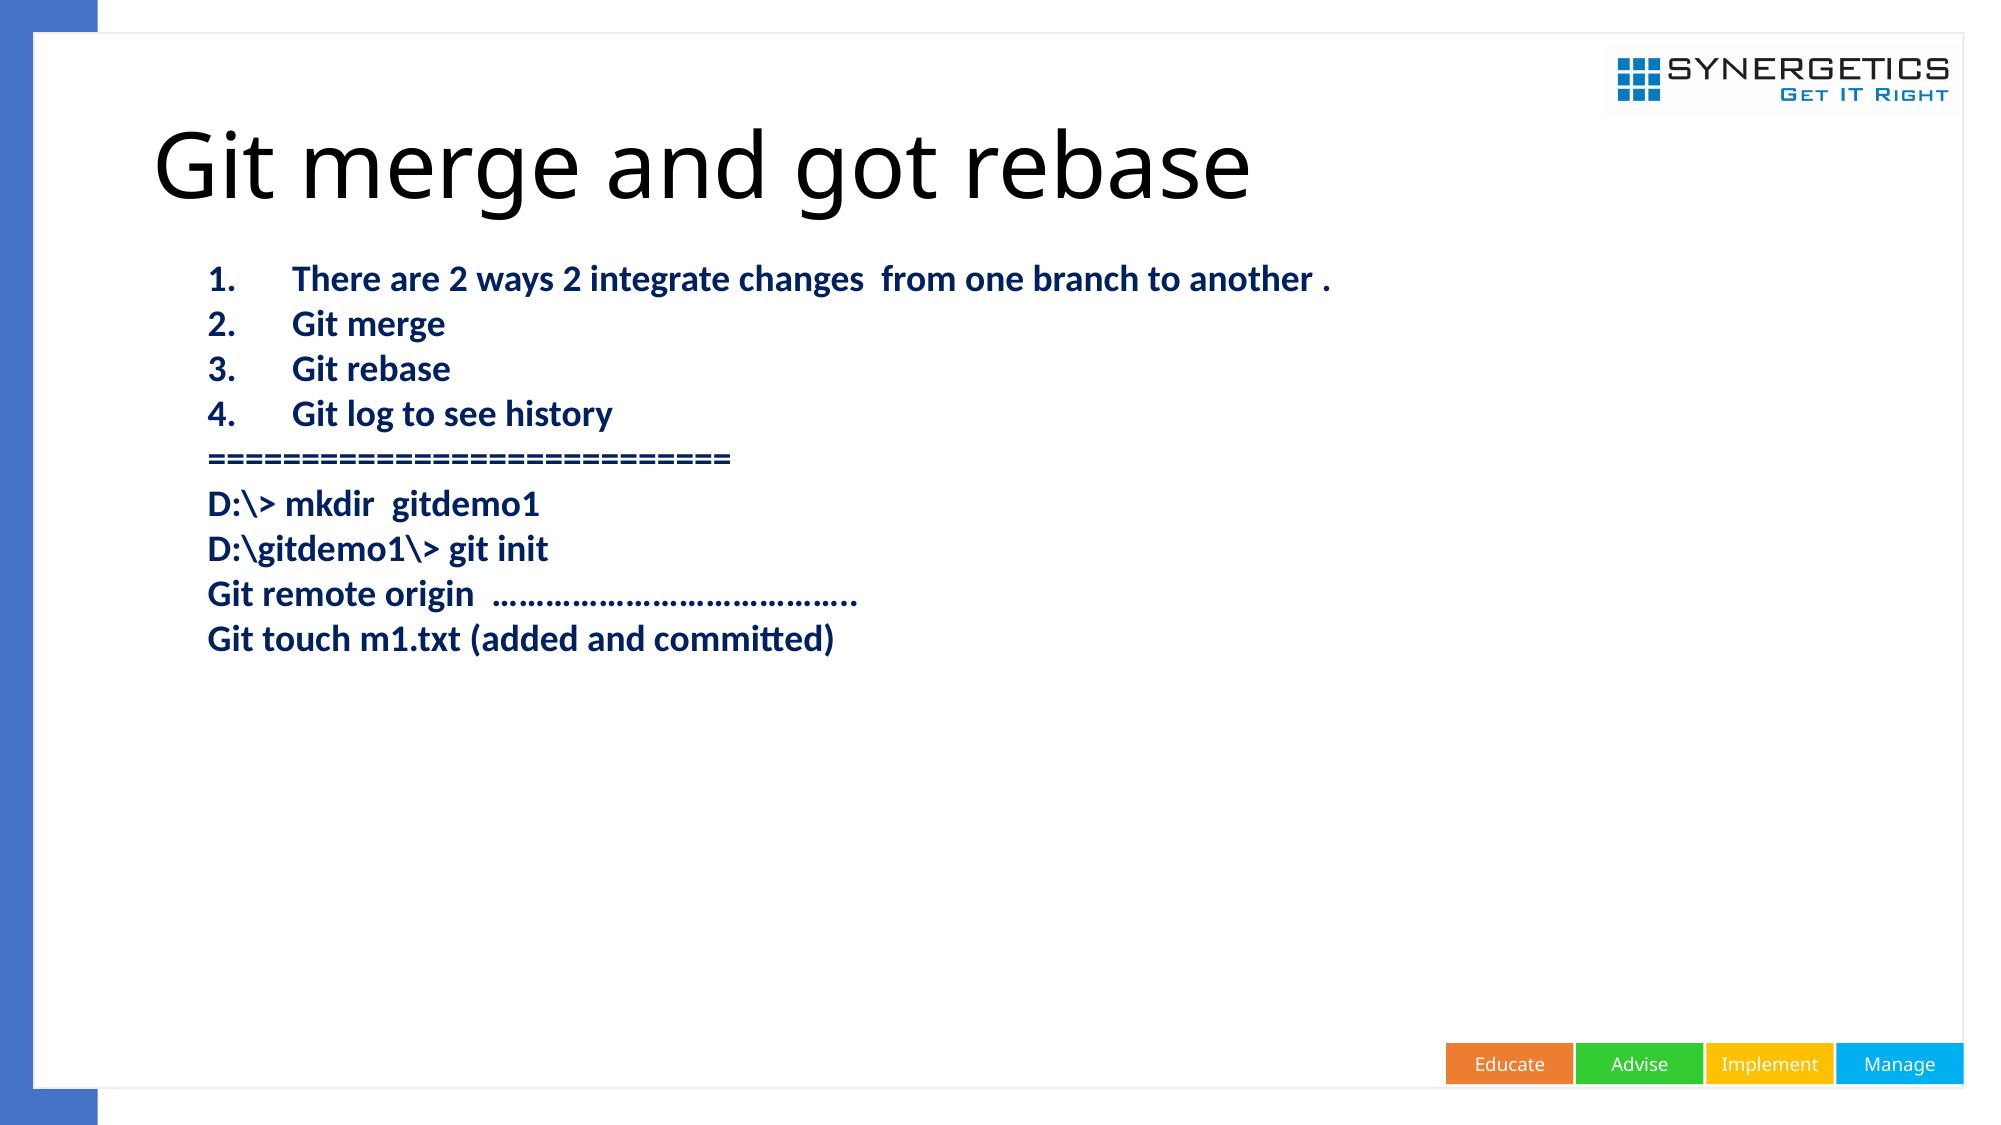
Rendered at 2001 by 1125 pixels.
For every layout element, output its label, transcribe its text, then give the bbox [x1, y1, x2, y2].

picture [1606, 45, 1960, 114]
text_box There are 2 ways 2 integrate changes from one branch to another . Git merge Git rebase Git log to see history ============================ D:\> mkdir gitdemo1 D:\gitdemo1\> git init Git remote origin ………………………………….. Git touch m1.txt (added and committed) [192, 246, 1611, 712]
title Git merge and got rebase [137, 59, 1863, 278]
